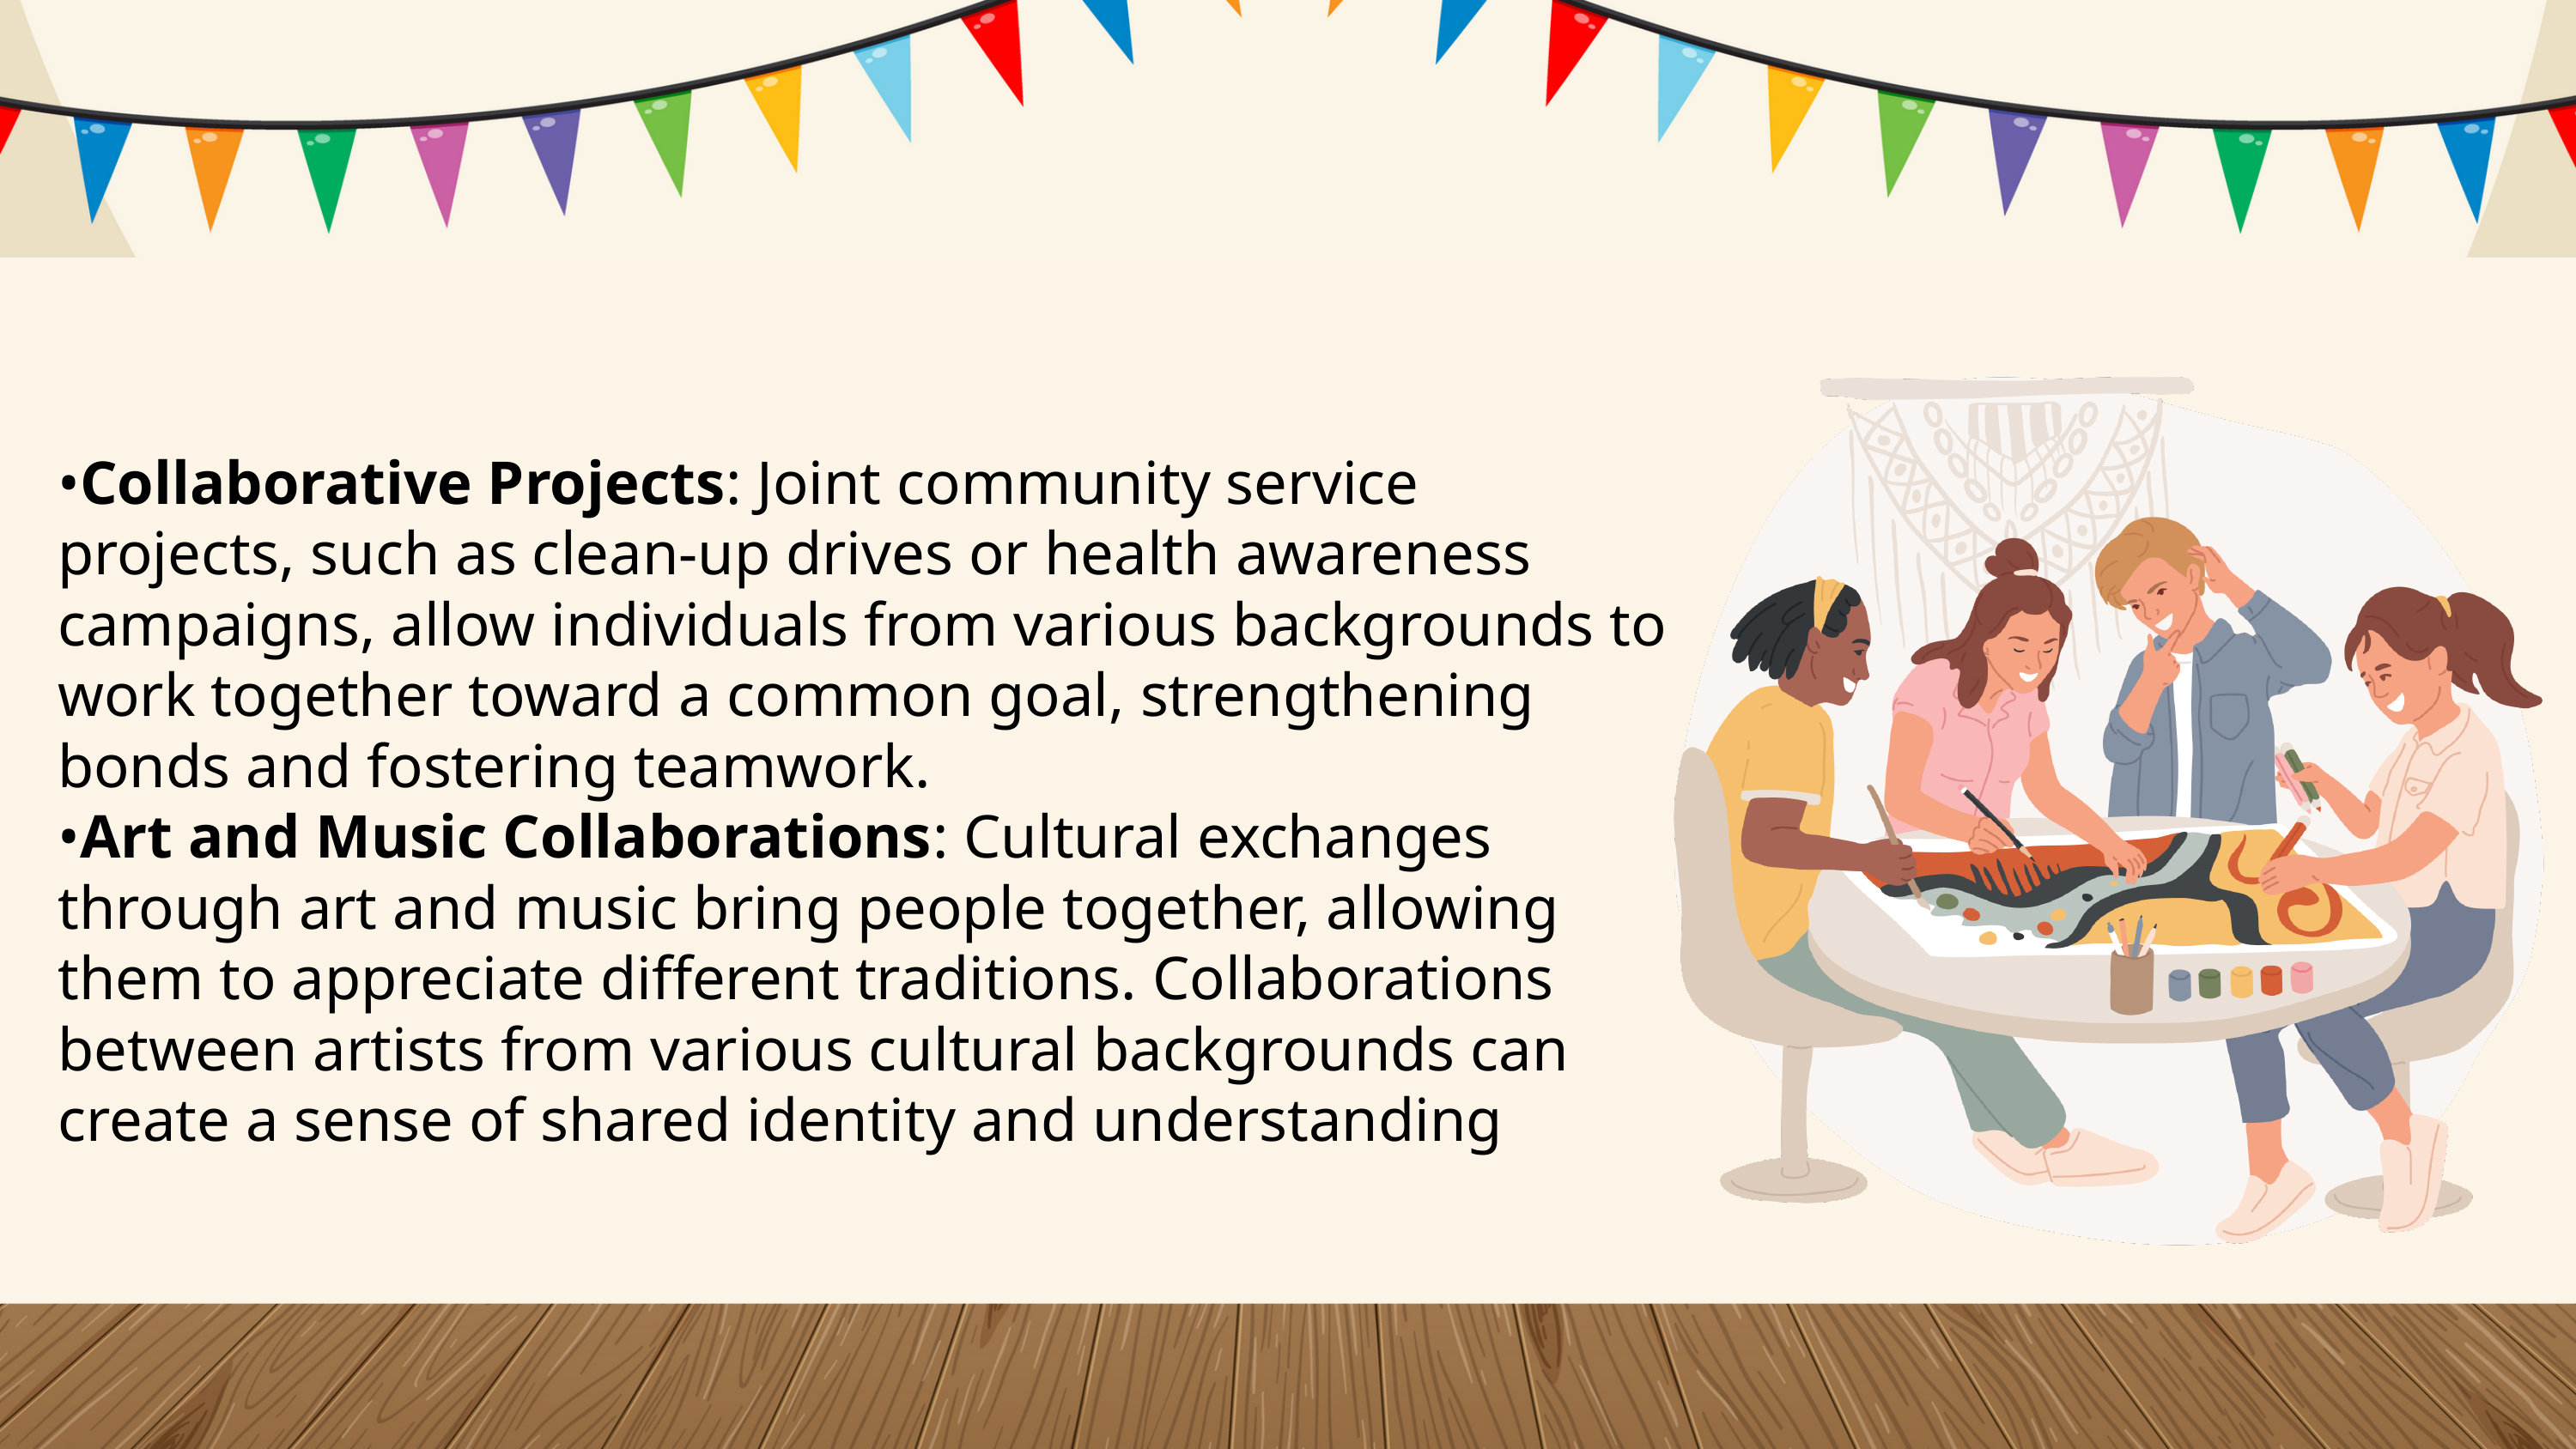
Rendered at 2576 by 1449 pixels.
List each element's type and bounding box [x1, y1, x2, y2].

text_box [0, 257, 2576, 1304]
text_box [0, 1313, 2576, 1449]
text_box [0, 0, 2576, 254]
